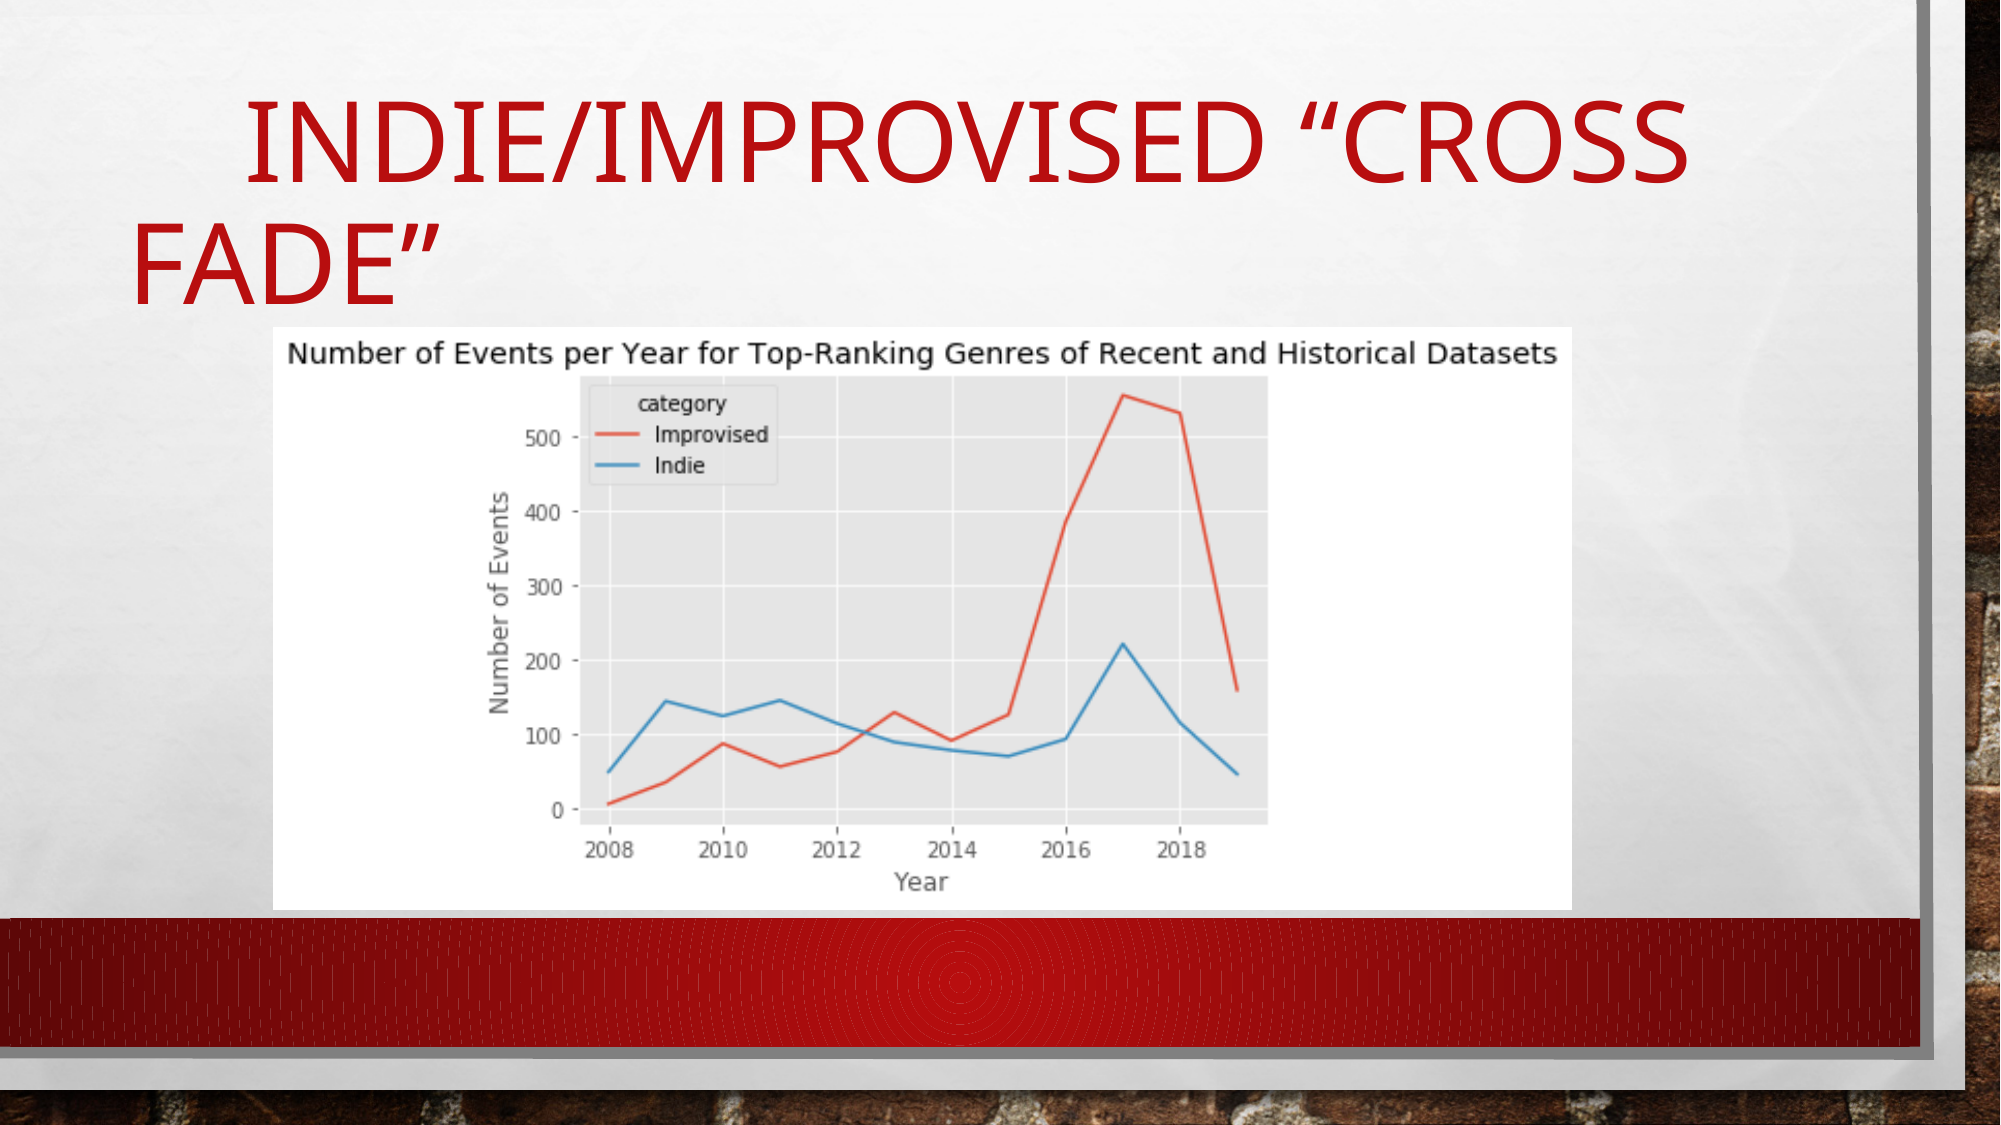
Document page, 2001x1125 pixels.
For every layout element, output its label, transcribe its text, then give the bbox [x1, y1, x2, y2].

picture [0, 0, 2000, 1125]
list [273, 327, 1572, 910]
title Indie/improvised “cross fade” [112, 112, 1818, 302]
